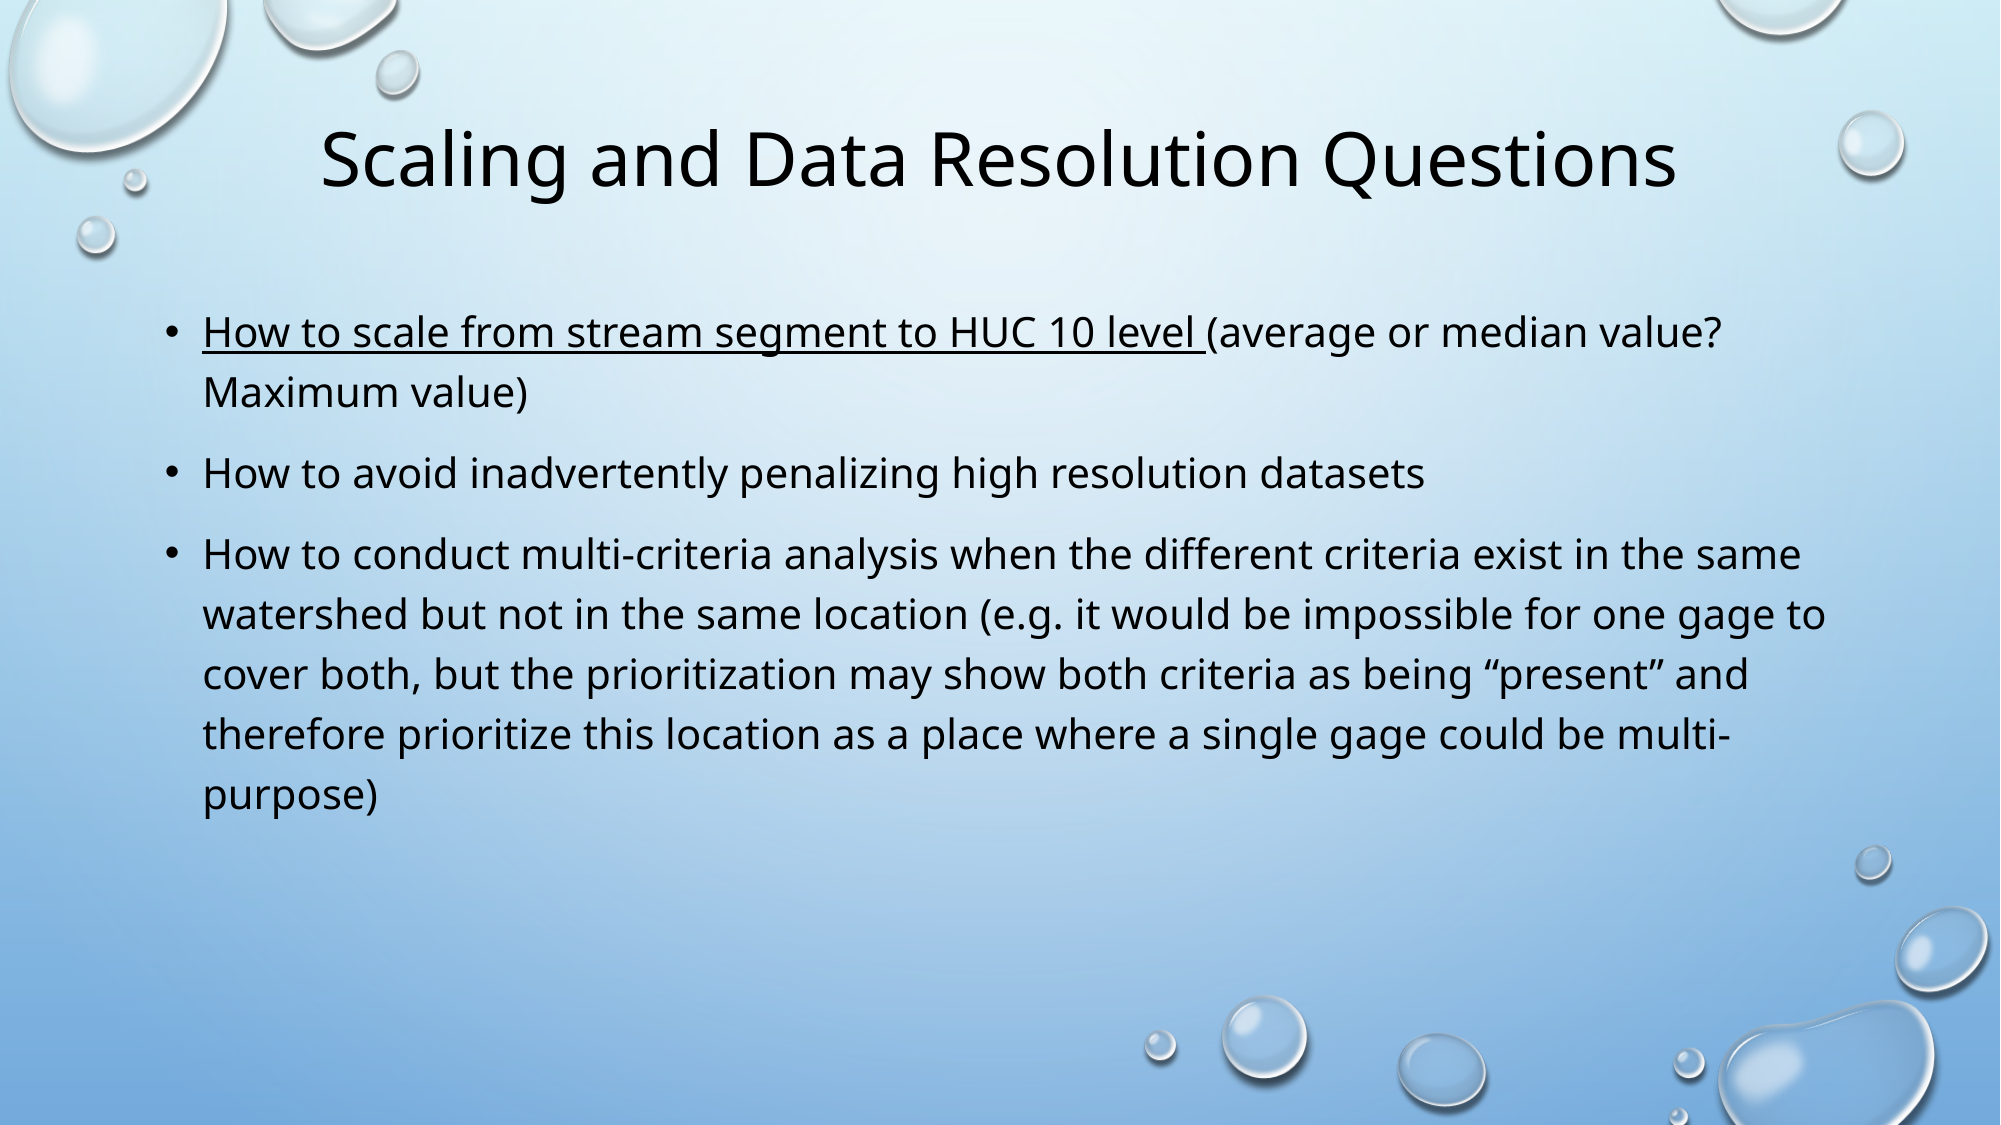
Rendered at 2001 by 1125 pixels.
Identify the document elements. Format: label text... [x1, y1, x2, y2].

title Scaling and Data Resolution Questions [149, 101, 1851, 224]
picture [0, 0, 2000, 1125]
list How to scale from stream segment to HUC 10 level (average or median value? Maximum value) How to avoid inadvertently penalizing high resolution datasets How to conduct multi-criteria analysis when the different criteria exist in the same watershed but not in the same location (e.g. it would be impossible for one gage to cover both, but the prioritization may show both criteria as being “present” and therefore prioritize this location as a place where a single gage could be multi-purpose) [149, 288, 1850, 950]
